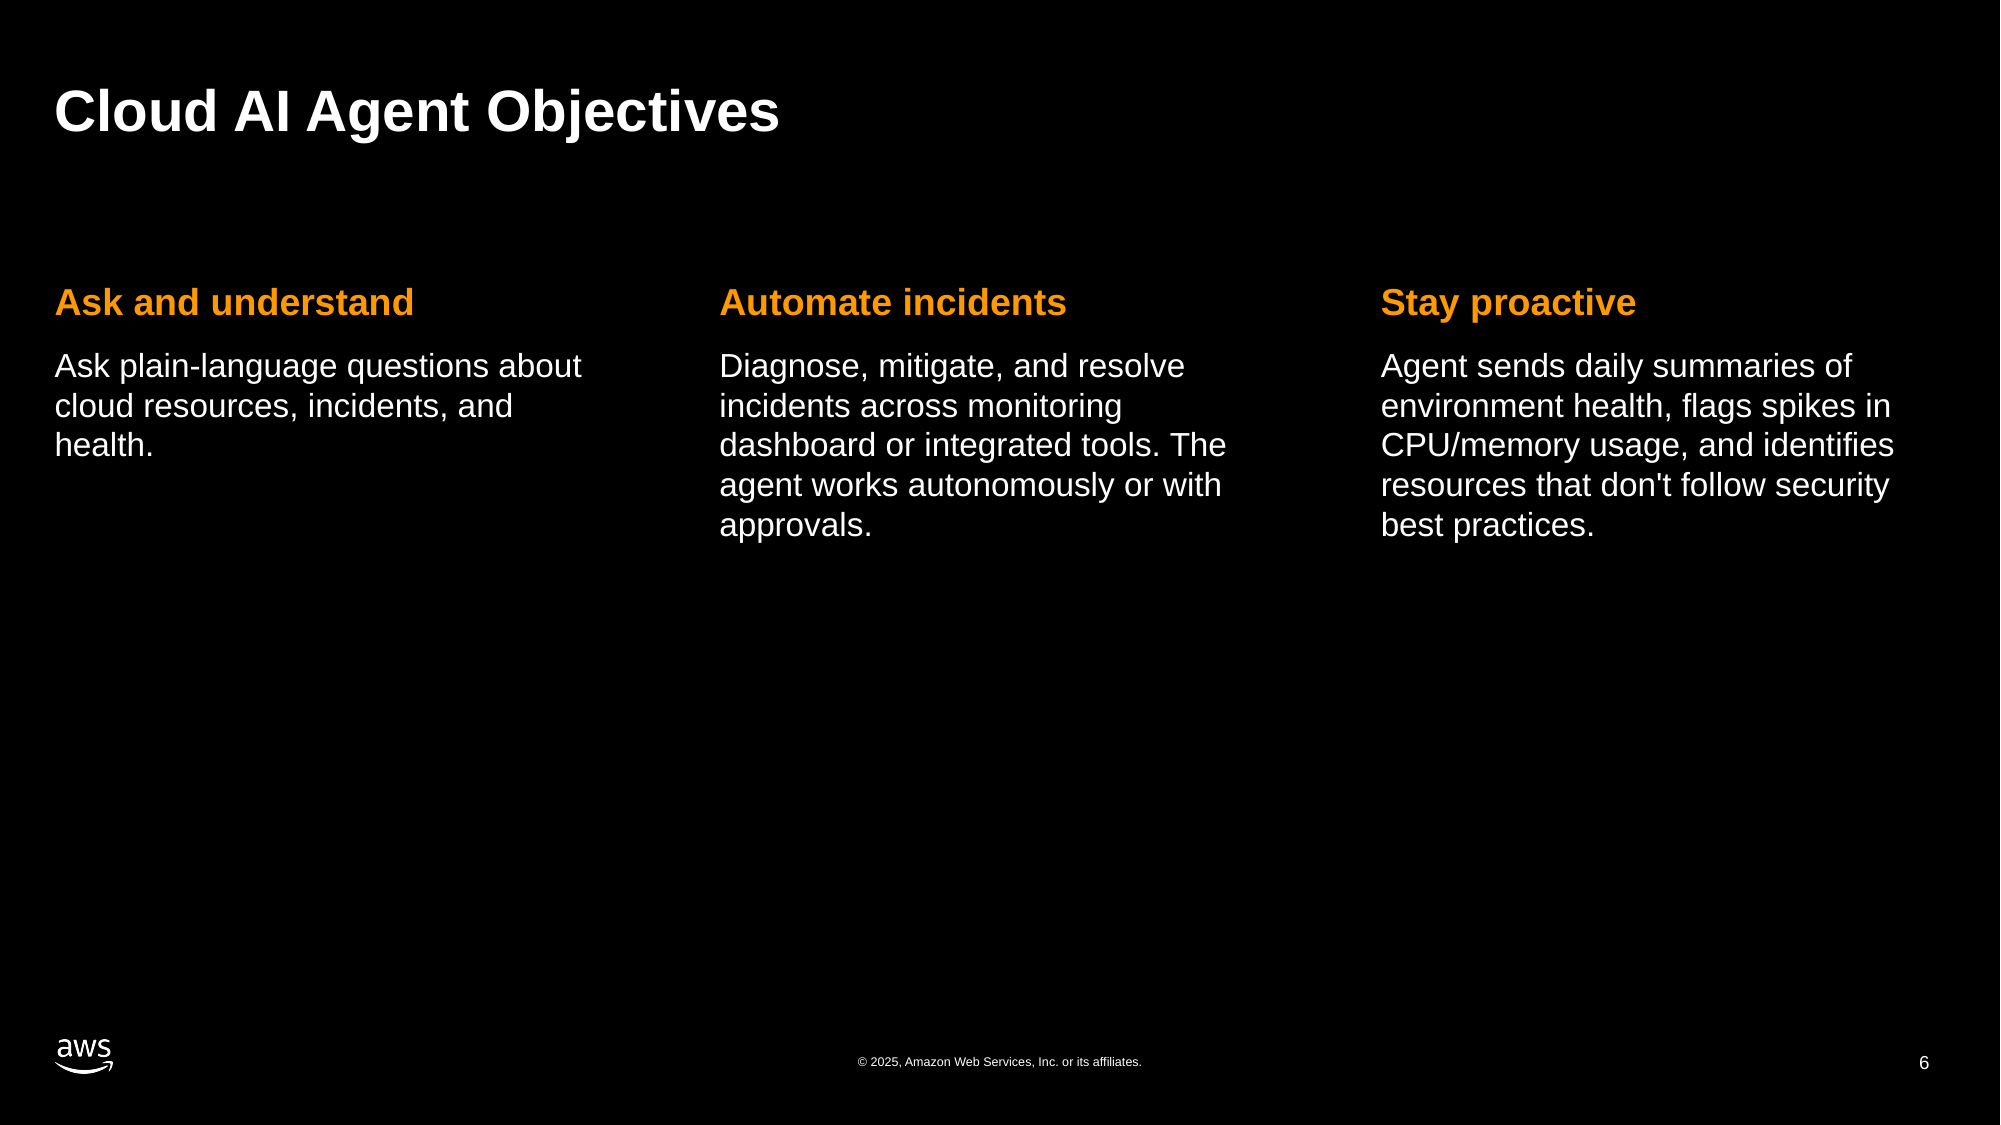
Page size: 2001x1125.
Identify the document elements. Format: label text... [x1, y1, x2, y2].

list Automate incidents Diagnose, mitigate, and resolve incidents across monitoring dashboard or integrated tools. The agent works autonomously or with approvals. [704, 270, 1296, 859]
picture [55, 1039, 113, 1074]
slide_number 6 [1494, 1031, 1945, 1092]
list Ask and understand Ask plain-language questions about cloud resources, incidents, and health. [39, 270, 631, 859]
title Cloud AI Agent Objectives [39, 59, 1961, 166]
list Stay proactive Agent sends daily summaries of environment health, flags spikes in CPU/memory usage, and identifies resources that don't follow security best practices. [1365, 270, 1957, 859]
footer © 2025, Amazon Web Services, Inc. or its affiliates. [662, 1031, 1338, 1092]
